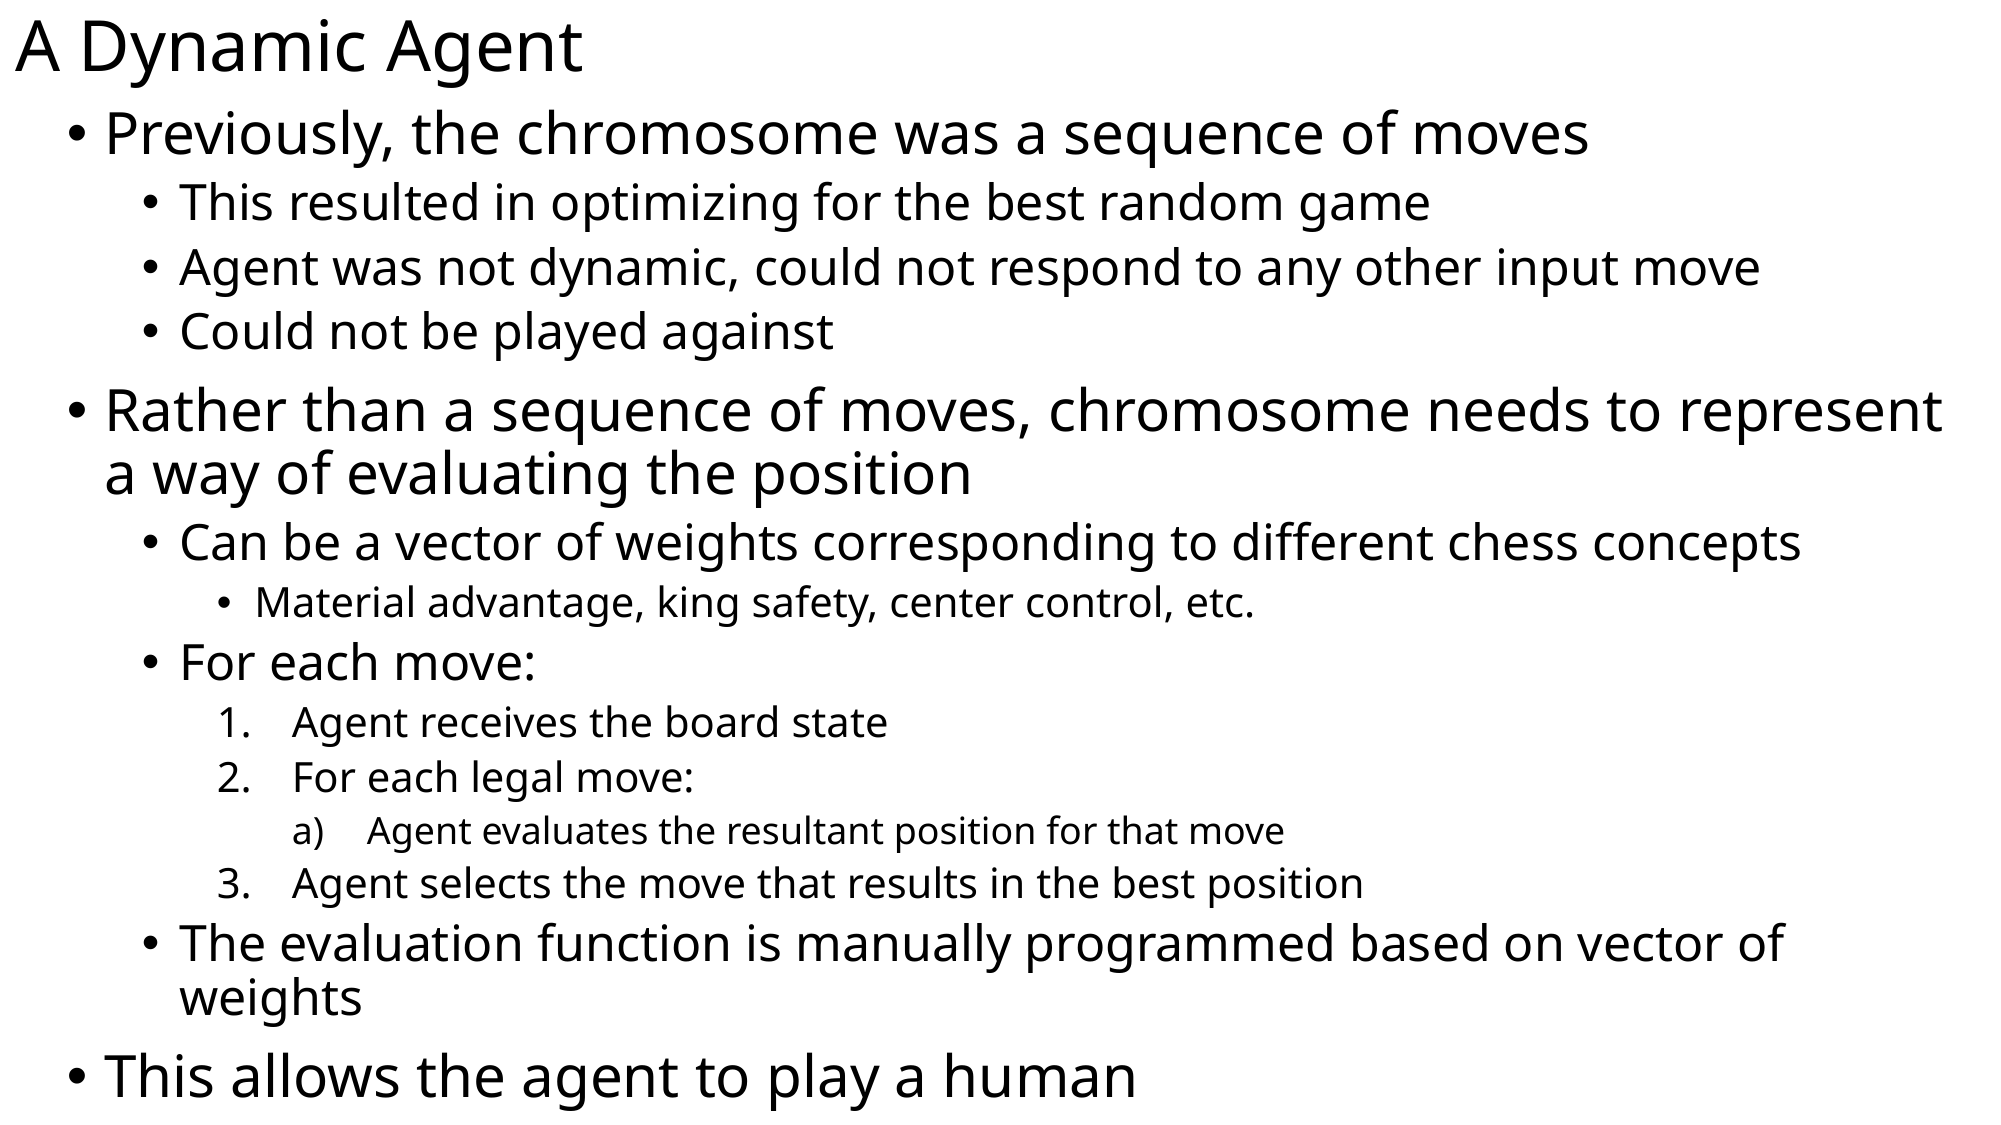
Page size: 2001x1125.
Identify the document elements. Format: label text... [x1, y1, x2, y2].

title A Dynamic Agent [0, 3, 1725, 96]
list Previously, the chromosome was a sequence of moves This resulted in optimizing for the best random game Agent was not dynamic, could not respond to any other input move Could not be played against Rather than a sequence of moves, chromosome needs to represent a way of evaluating the position Can be a vector of weights corresponding to different chess concepts Material advantage, king safety, center control, etc. For each move: Agent receives the board state For each legal move: Agent evaluates the resultant position for that move Agent selects the move that results in the best position The evaluation function is manually programmed based on vector of weights This allows the agent to play a human [51, 96, 1983, 1077]
